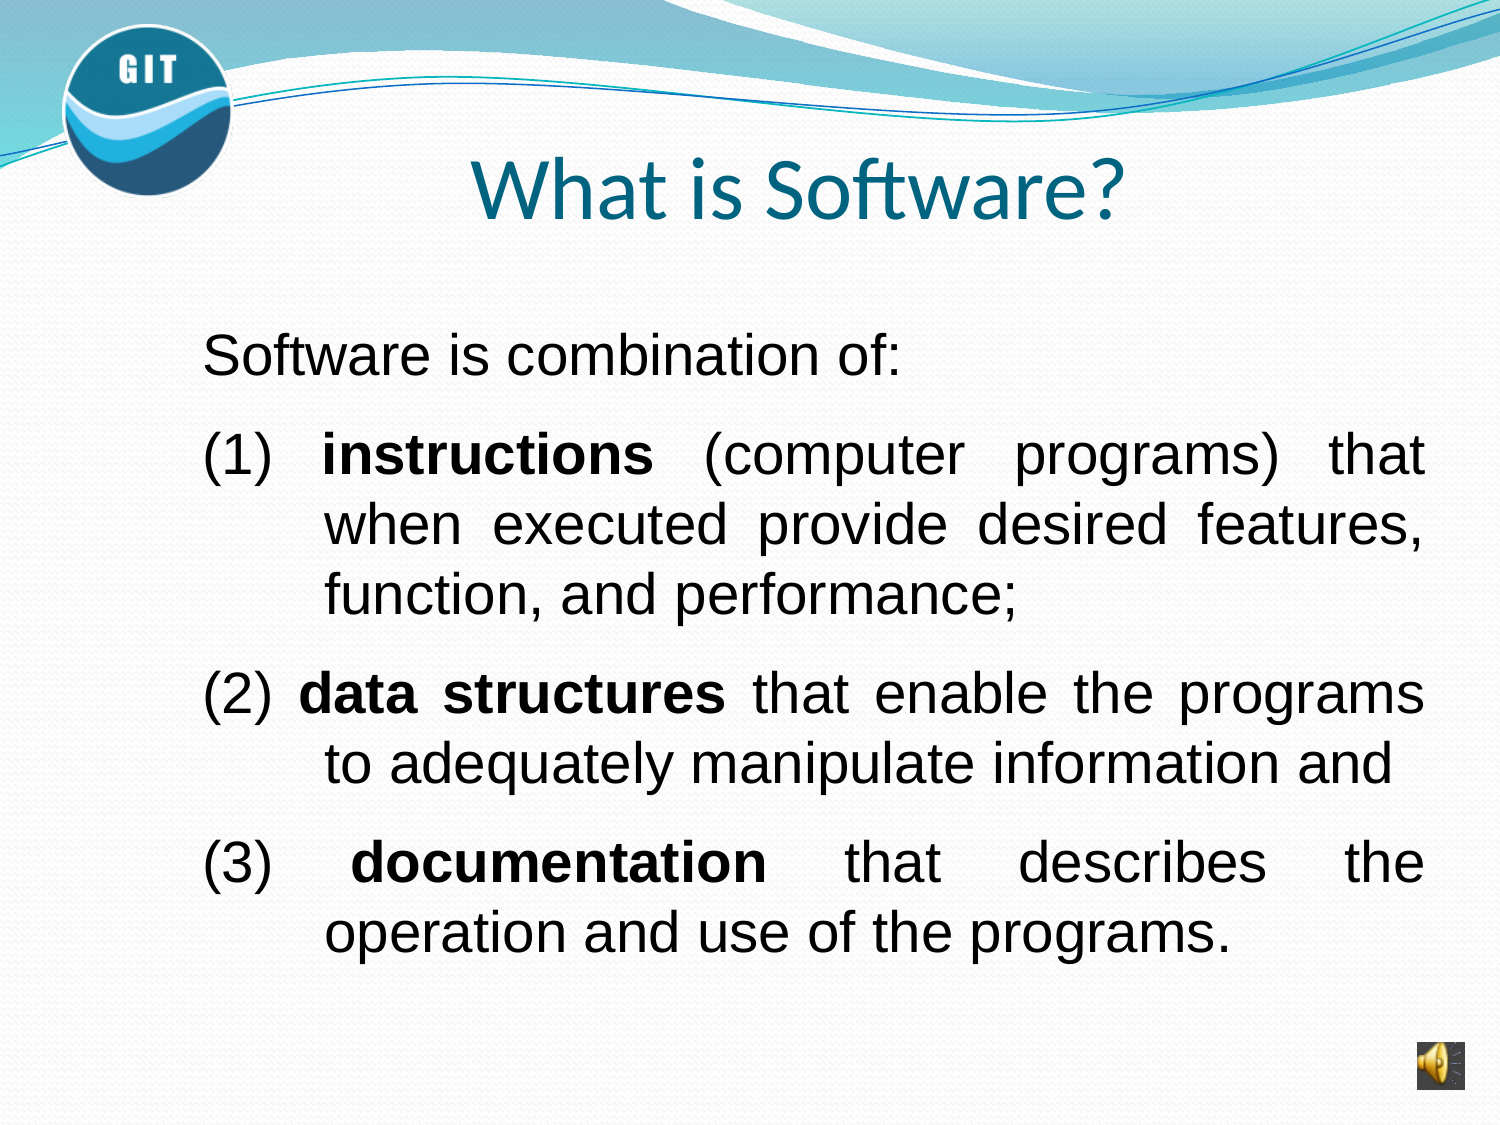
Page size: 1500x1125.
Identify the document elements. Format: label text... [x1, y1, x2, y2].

picture [62, 24, 234, 199]
picture [1415, 1040, 1467, 1092]
text_box What is Software? [459, 125, 1141, 242]
text_box Software is combination of: (1) instructions (computer programs) that when executed provide desired features, function, and performance; (2) data structures that enable the programs to adequately manipulate information and (3) documentation that describes the operation and use of the programs. [187, 309, 1442, 972]
